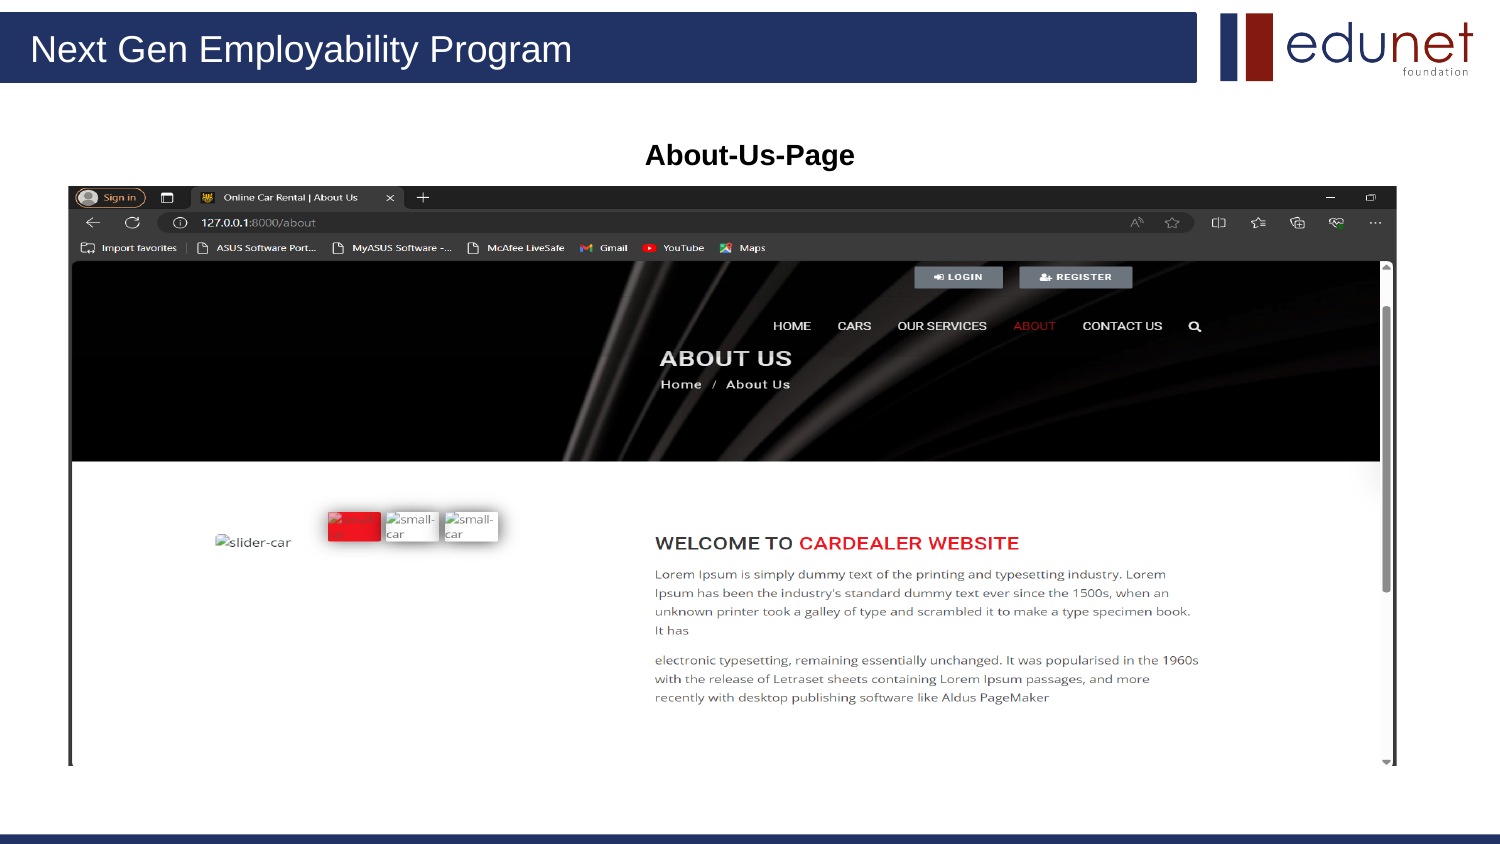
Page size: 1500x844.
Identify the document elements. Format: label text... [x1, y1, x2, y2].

picture [1279, 14, 1482, 83]
title About-Us-Page [103, 98, 1397, 186]
picture [67, 186, 1397, 767]
